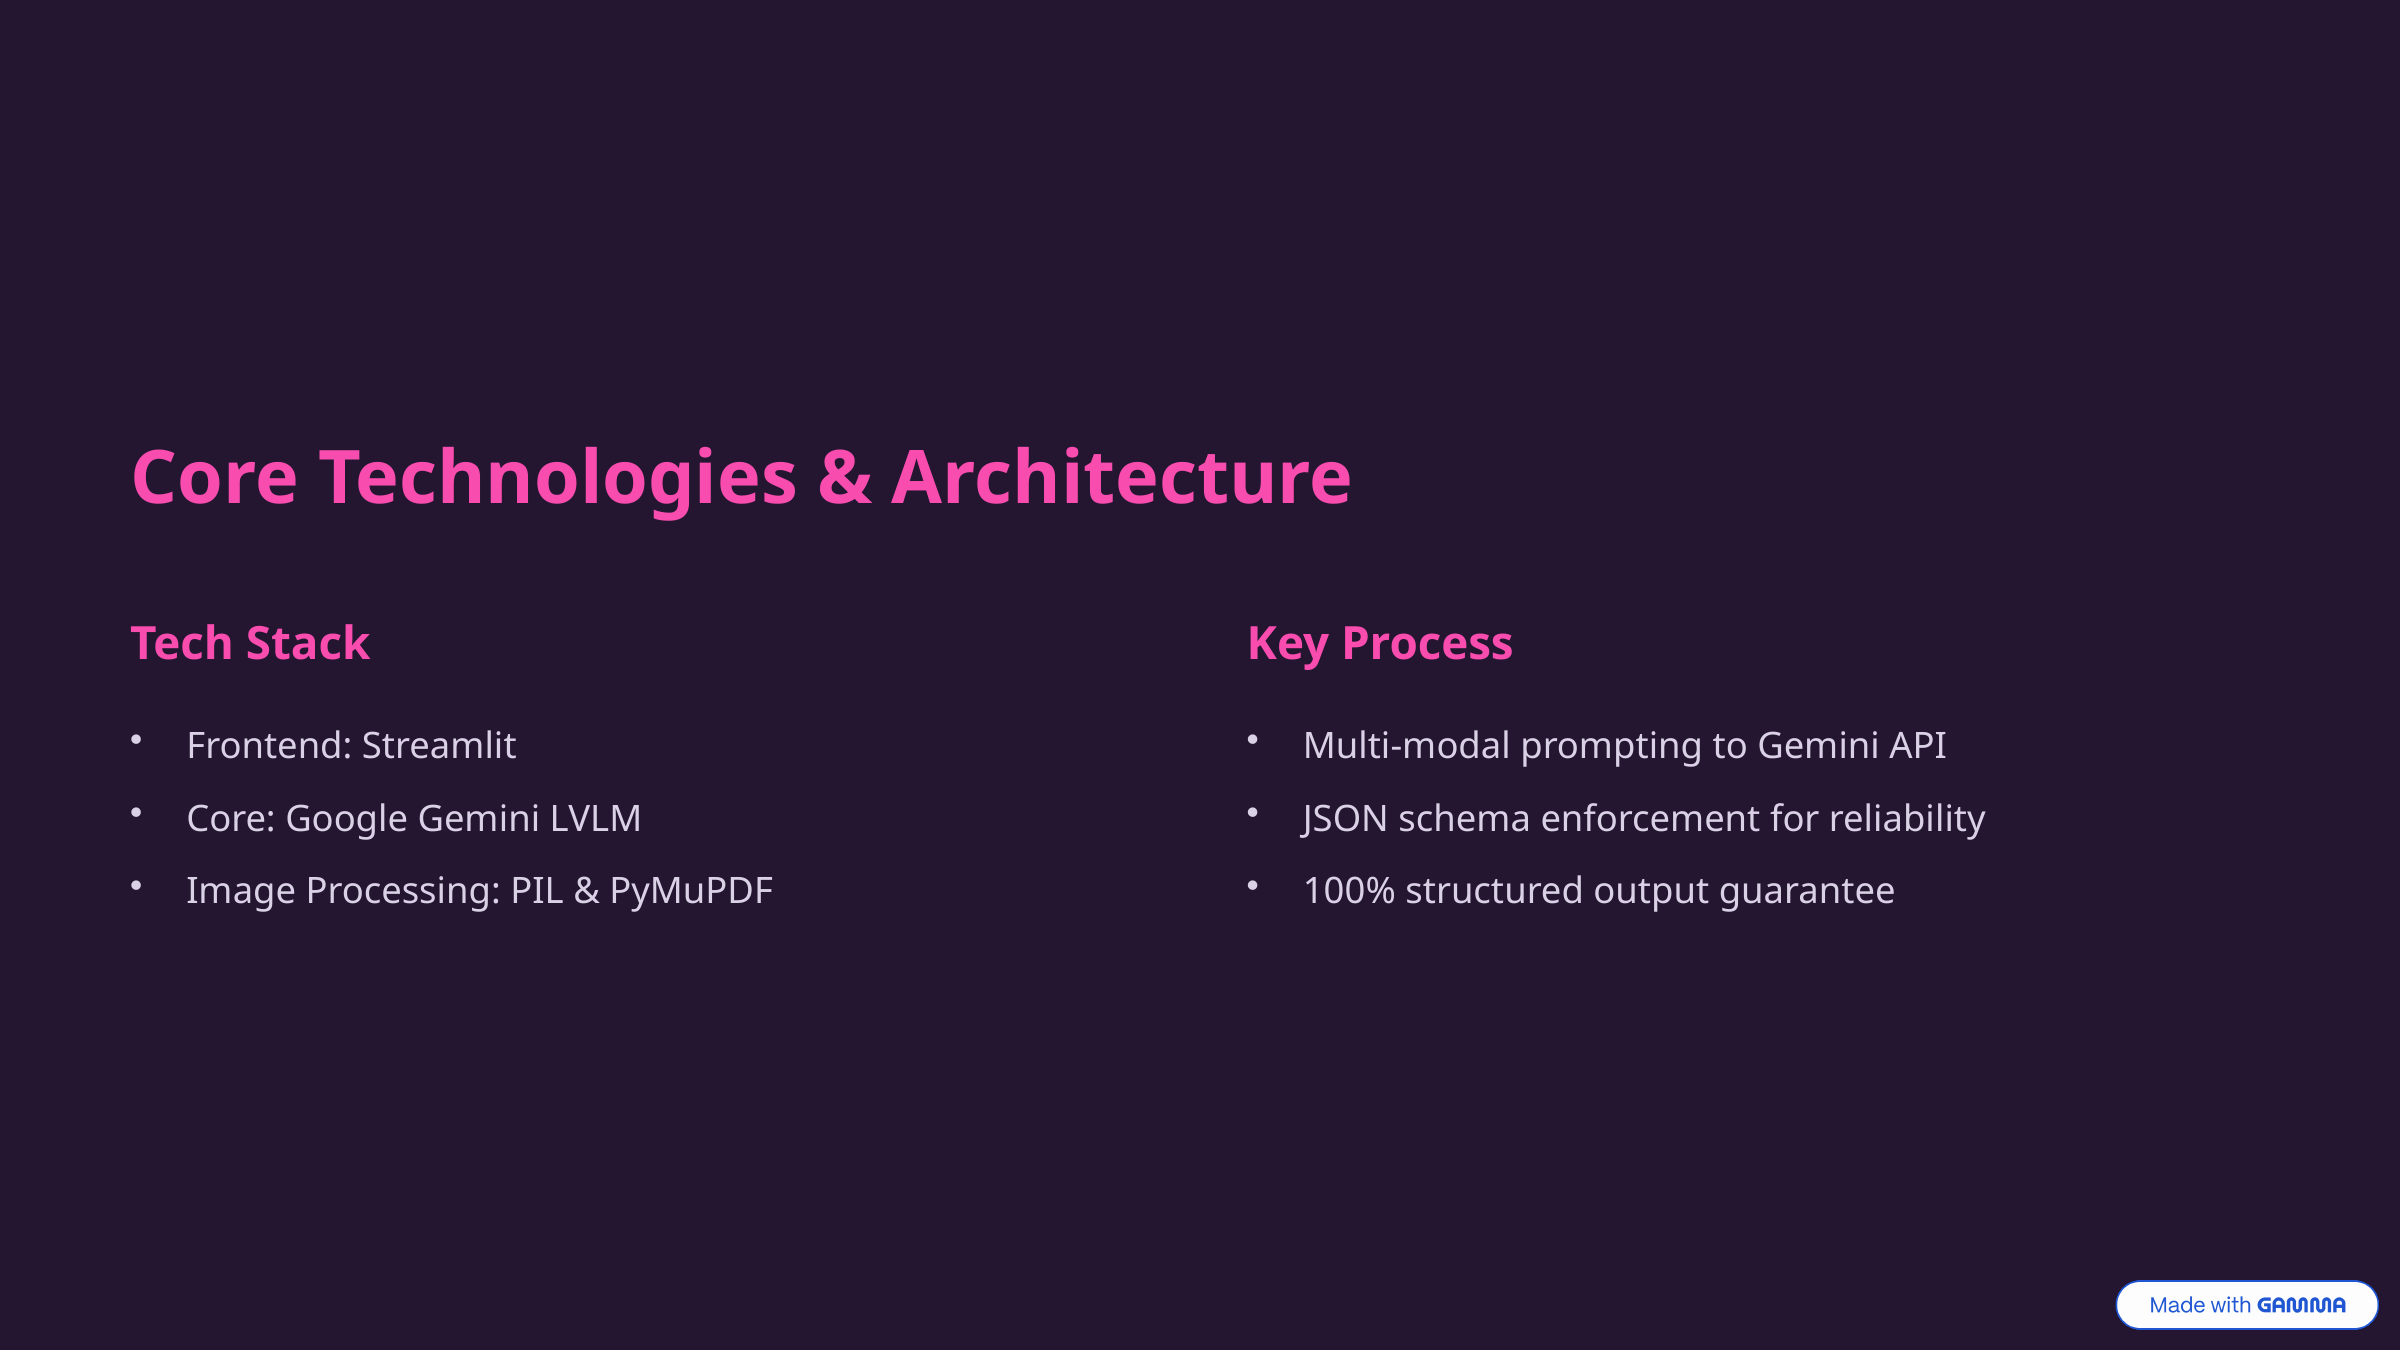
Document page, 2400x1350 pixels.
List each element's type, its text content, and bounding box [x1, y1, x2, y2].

text_box Core Technologies & Architecture [130, 425, 1321, 519]
text_box Image Processing: PIL & PyMuPDF [130, 851, 1155, 912]
text_box Key Process [1246, 611, 1712, 670]
text_box Core: Google Gemini LVLM [130, 779, 1155, 839]
text_box JSON schema enforcement for reliability [1246, 779, 2271, 839]
text_box 100% structured output guarantee [1246, 851, 2271, 912]
text_box Multi-modal prompting to Gemini API [1246, 706, 2271, 767]
text_box Tech Stack [130, 611, 596, 670]
picture [2106, 1271, 2389, 1339]
text_box Frontend: Streamlit [130, 706, 1155, 767]
